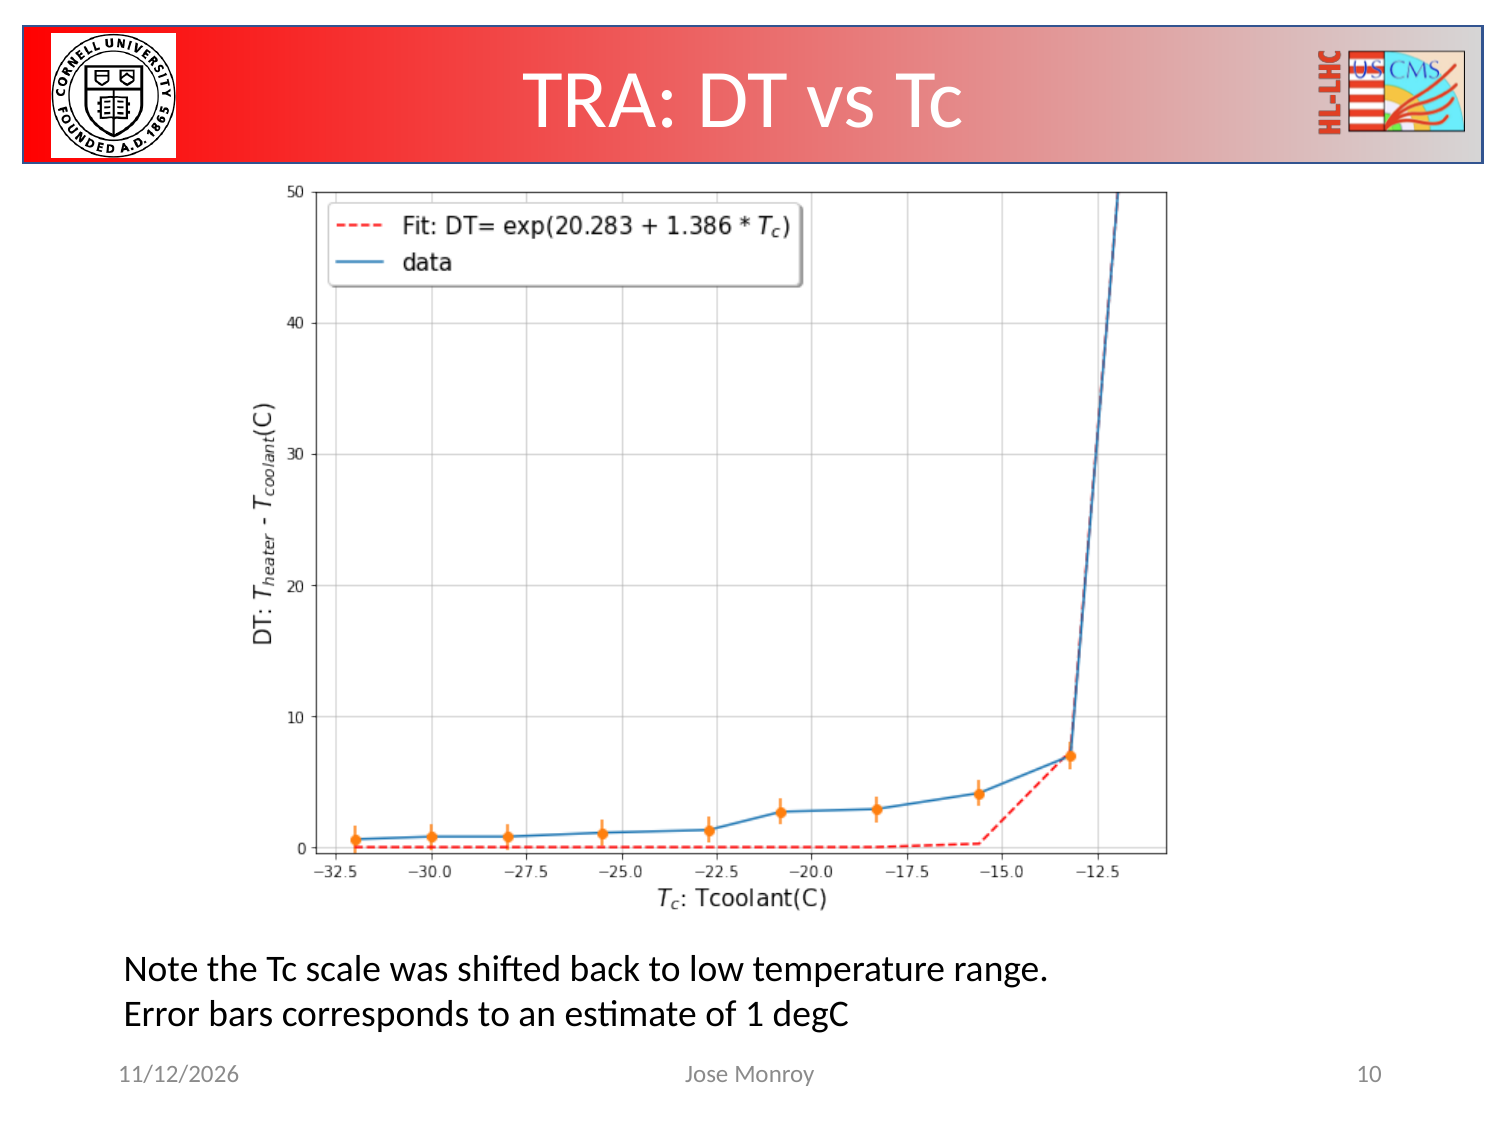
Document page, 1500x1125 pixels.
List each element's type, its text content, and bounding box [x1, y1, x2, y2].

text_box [22, 26, 1483, 163]
slide_number 10 [1059, 1042, 1397, 1103]
text_box Note the Tc scale was shifted back to low temperature range. Error bars corresponds to an estimate of 1 degC [108, 936, 1074, 1042]
picture [241, 175, 1177, 925]
footer Jose Monroy [496, 1042, 1004, 1103]
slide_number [103, 1042, 441, 1103]
